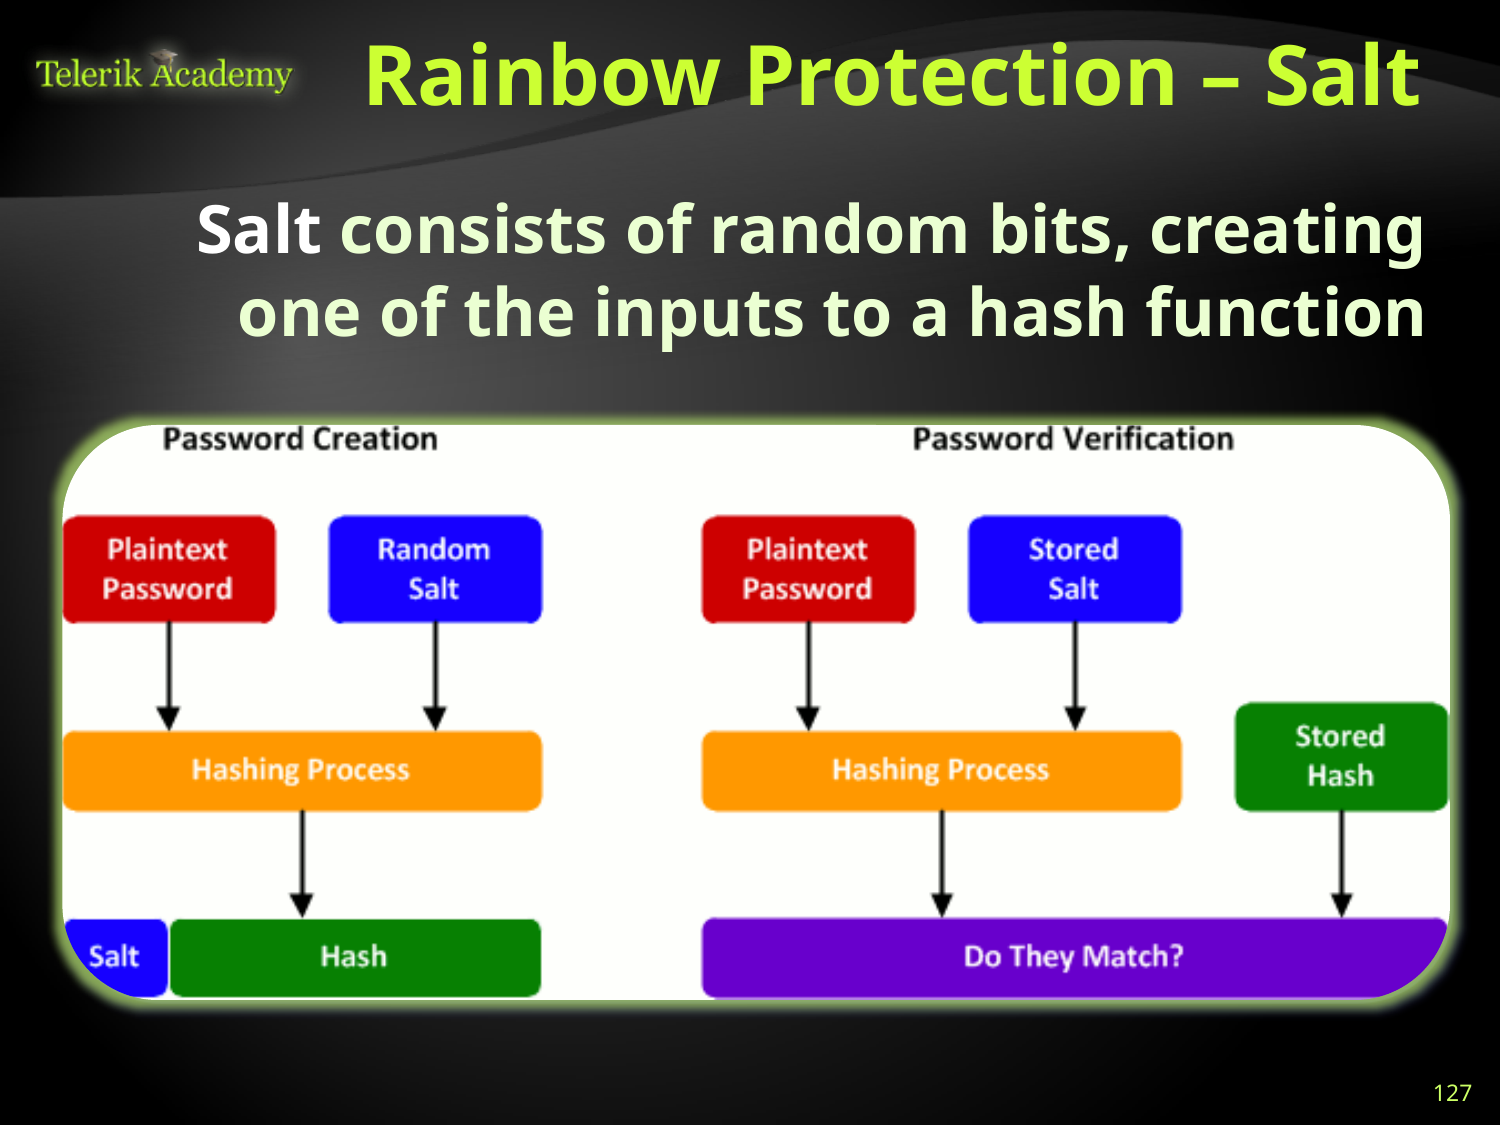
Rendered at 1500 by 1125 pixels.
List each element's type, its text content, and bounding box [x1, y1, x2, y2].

text_box Rainbow Protection – Salt [275, 5, 1438, 156]
slide_number 127 [1412, 1074, 1488, 1113]
picture [0, 0, 1500, 1125]
title Salt consists of random bits, creating one of the inputs to a hash function [80, 190, 1443, 422]
text_box [37, 151, 1438, 230]
